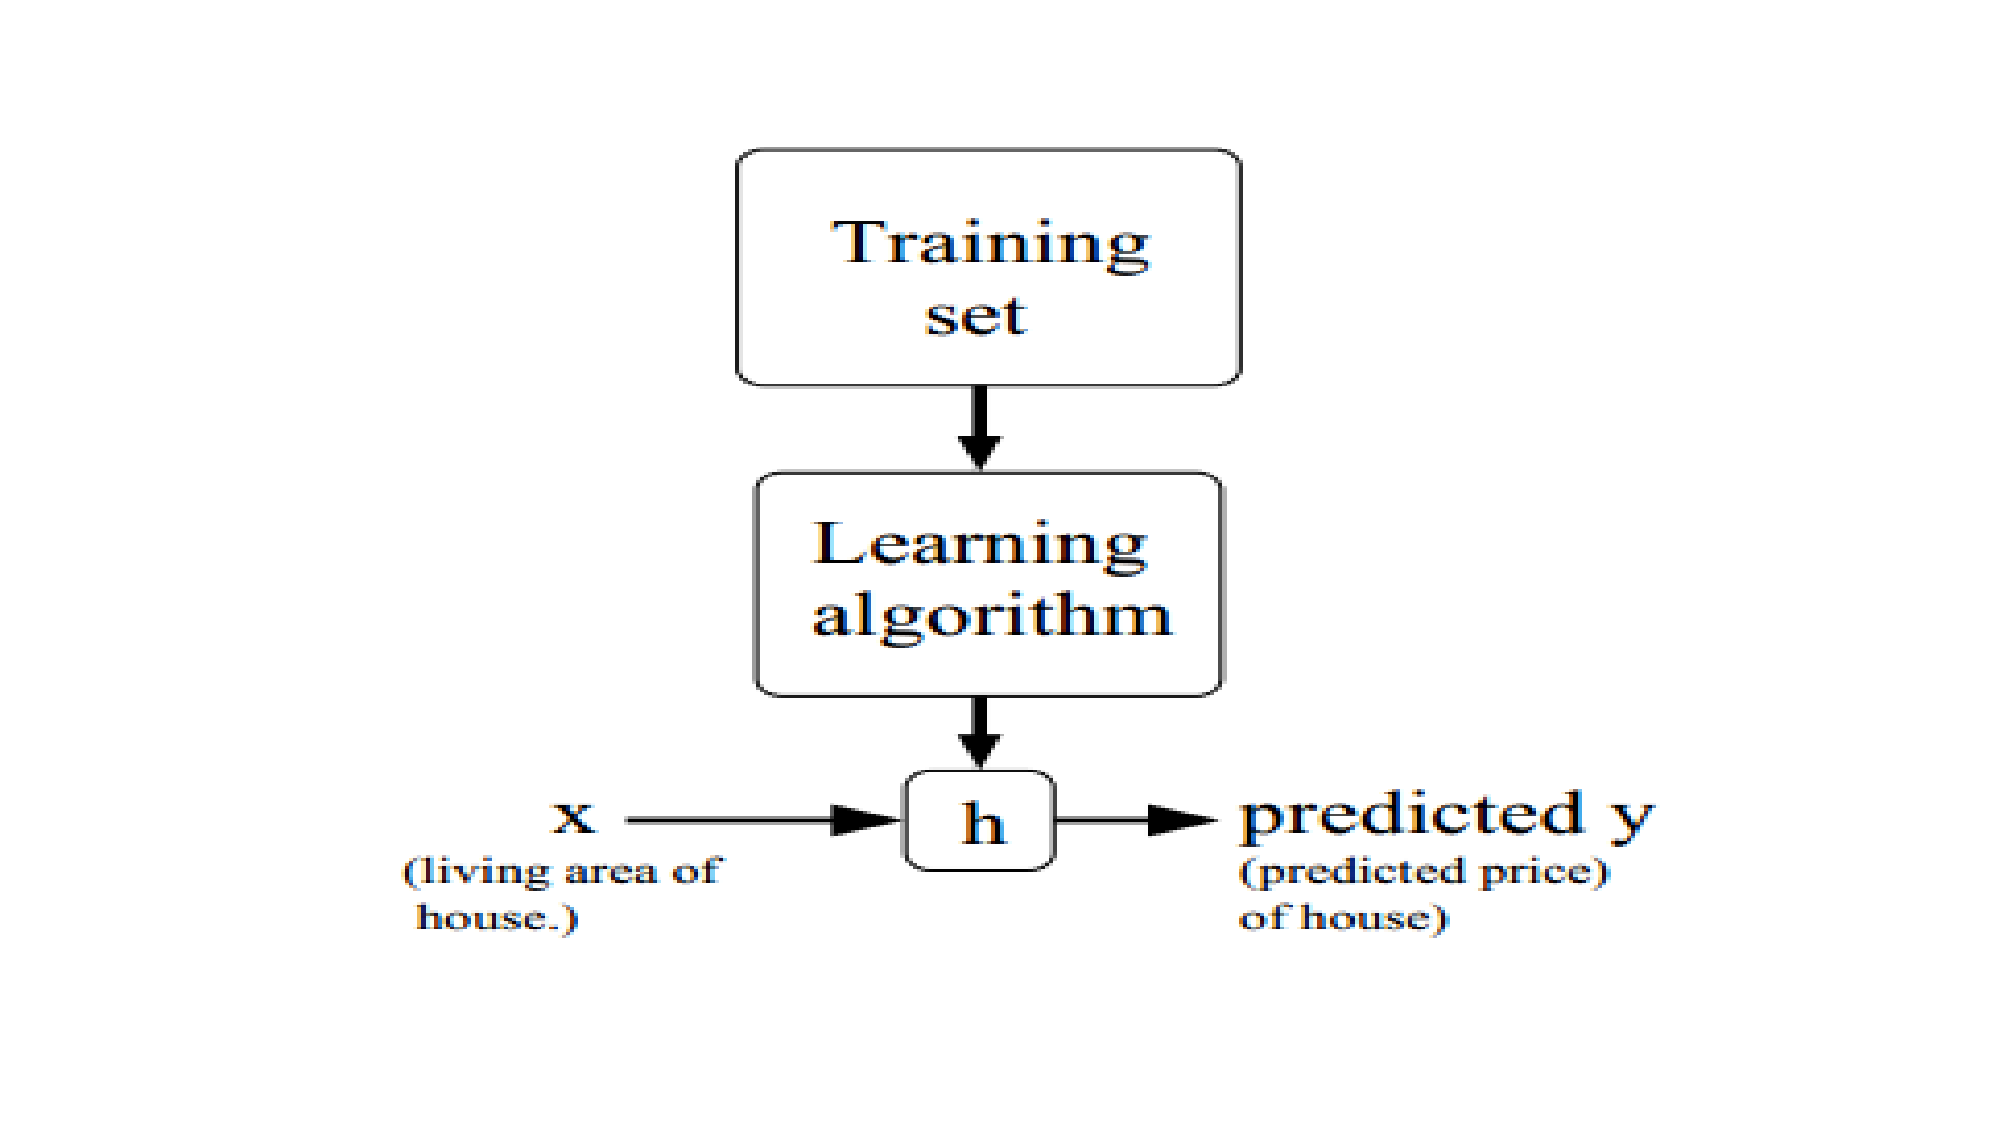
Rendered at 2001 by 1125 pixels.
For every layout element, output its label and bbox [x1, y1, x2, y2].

picture [137, 59, 1863, 974]
